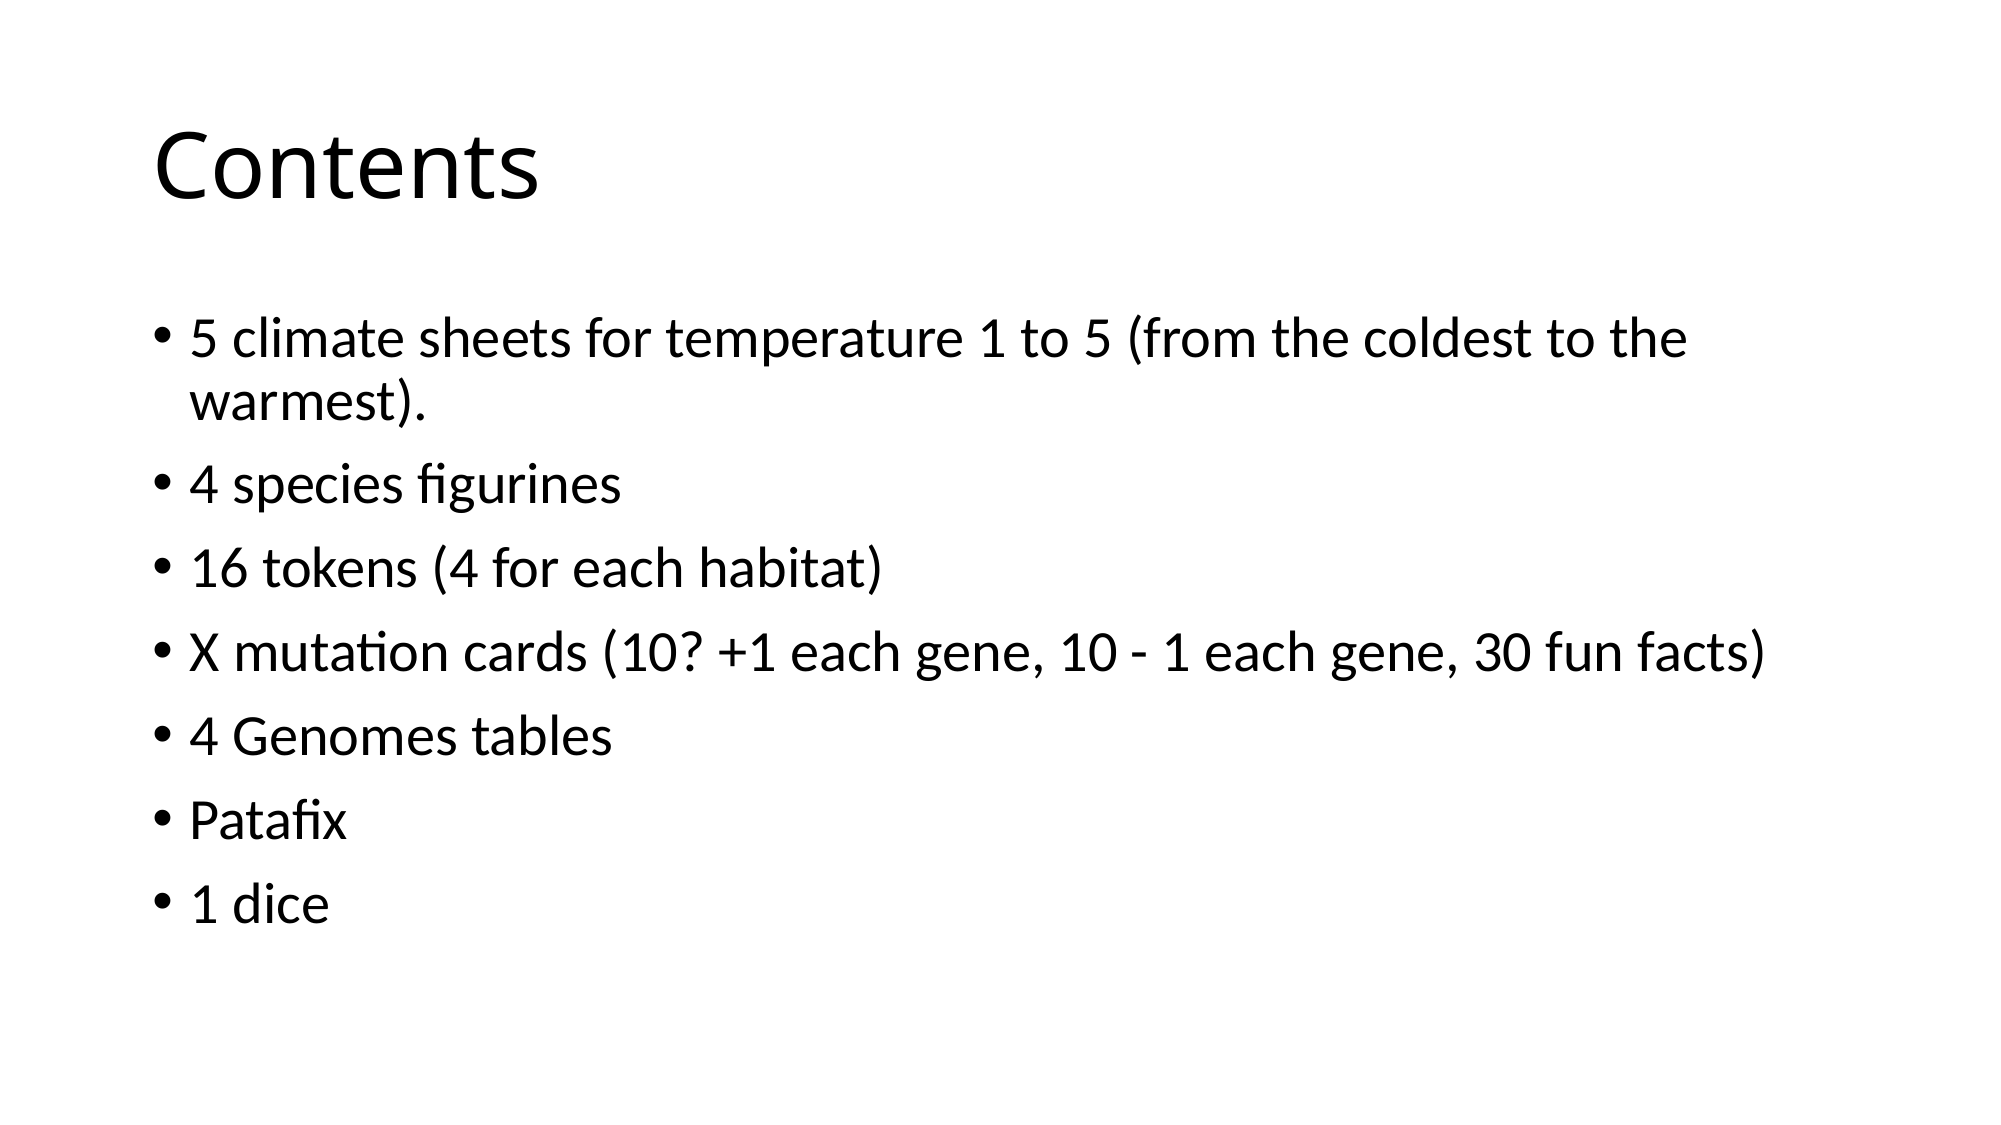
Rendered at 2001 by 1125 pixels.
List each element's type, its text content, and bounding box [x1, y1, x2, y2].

list 5 climate sheets for temperature 1 to 5 (from the coldest to the warmest). 4 species figurines 16 tokens (4 for each habitat) X mutation cards (10? +1 each gene, 10 - 1 each gene, 30 fun facts) 4 Genomes tables Patafix 1 dice [137, 299, 1863, 1014]
title Contents [137, 59, 1863, 278]
